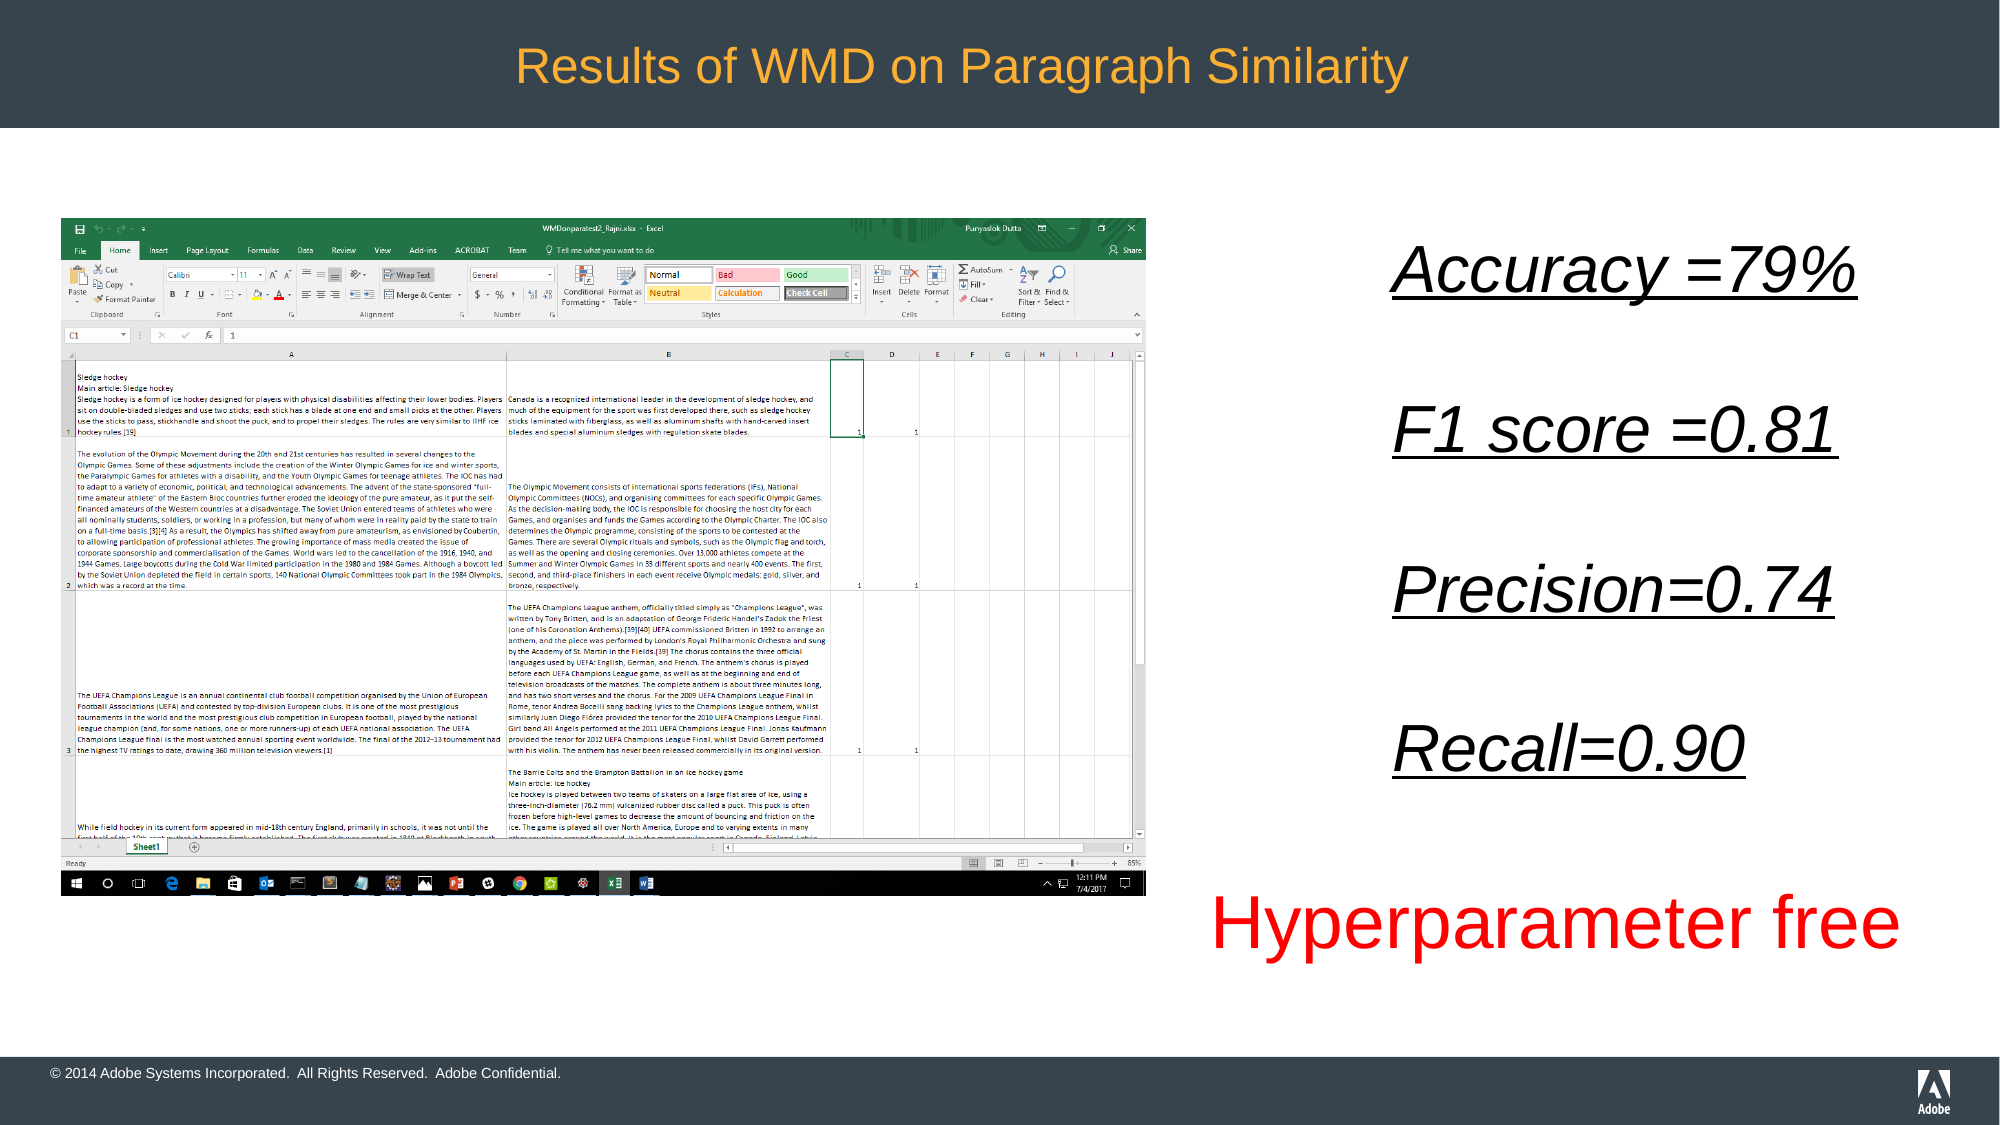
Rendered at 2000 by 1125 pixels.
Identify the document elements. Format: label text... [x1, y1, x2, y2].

title Results of WMD on Paragraph Similarity [49, 30, 1950, 98]
picture [1918, 1070, 1950, 1114]
text_box Hyperparameter free [1195, 866, 2000, 971]
text_box Accuracy =79% F1 score =0.81 Precision=0.74 Recall=0.90 [1377, 218, 1888, 793]
picture [61, 217, 1146, 896]
